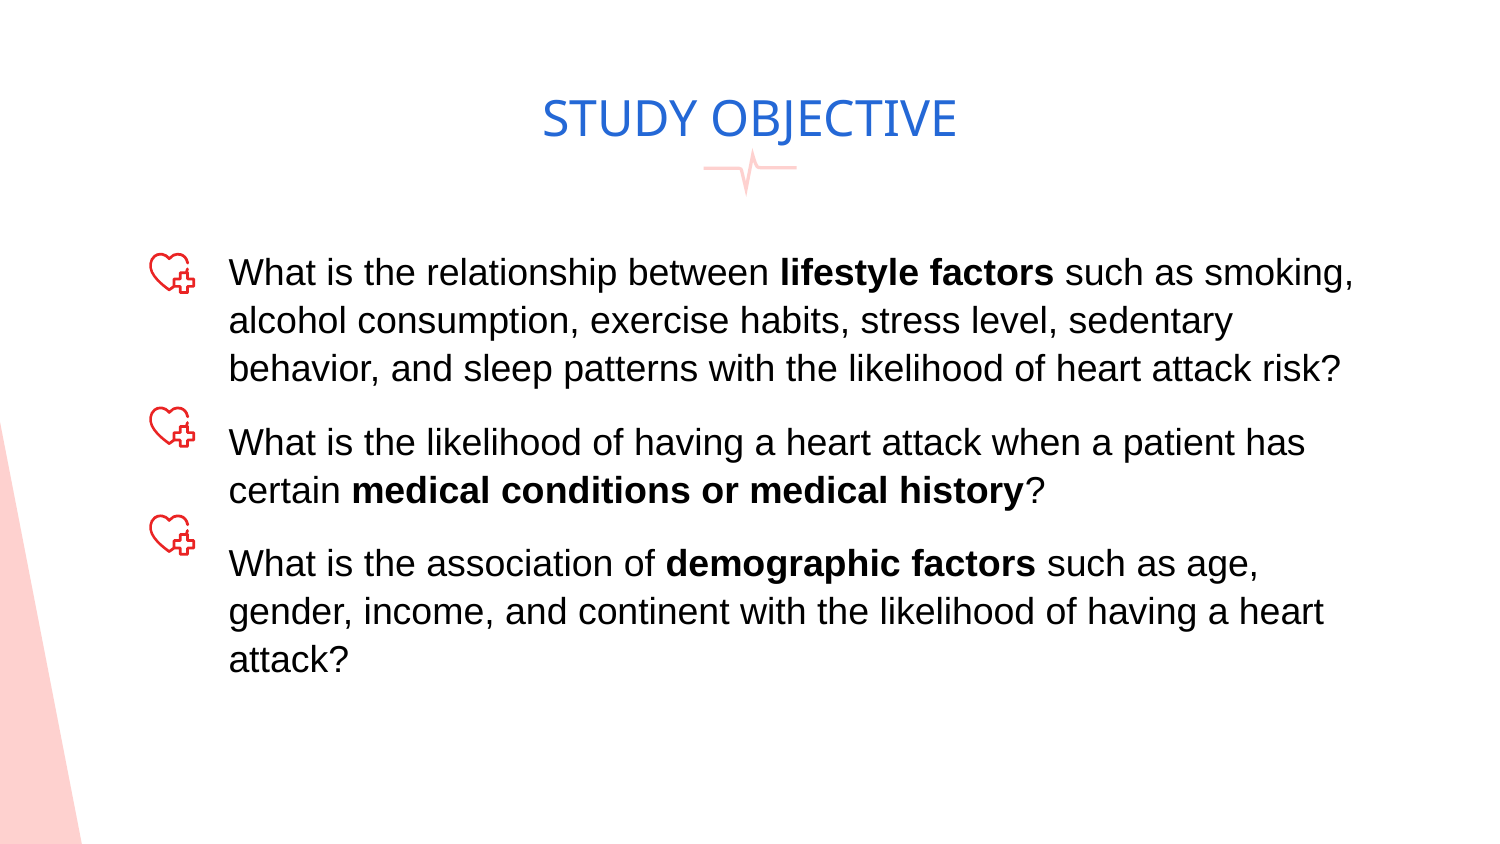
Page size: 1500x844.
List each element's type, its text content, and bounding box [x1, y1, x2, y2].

text_box [149, 514, 196, 556]
text_box [149, 252, 196, 294]
text_box What is the relationship between lifestyle factors such as smoking, alcohol consumption, exercise habits, stress level, sedentary behavior, and sleep patterns with the likelihood of heart attack risk? What is the likelihood of having a heart attack when a patient has certain medical conditions or medical history? What is the association of demographic factors such as age, gender, income, and continent with the likelihood of having a heart attack? [213, 229, 1383, 738]
title STUDY OBJECTIVE [0, 71, 1500, 141]
text_box [149, 406, 196, 448]
